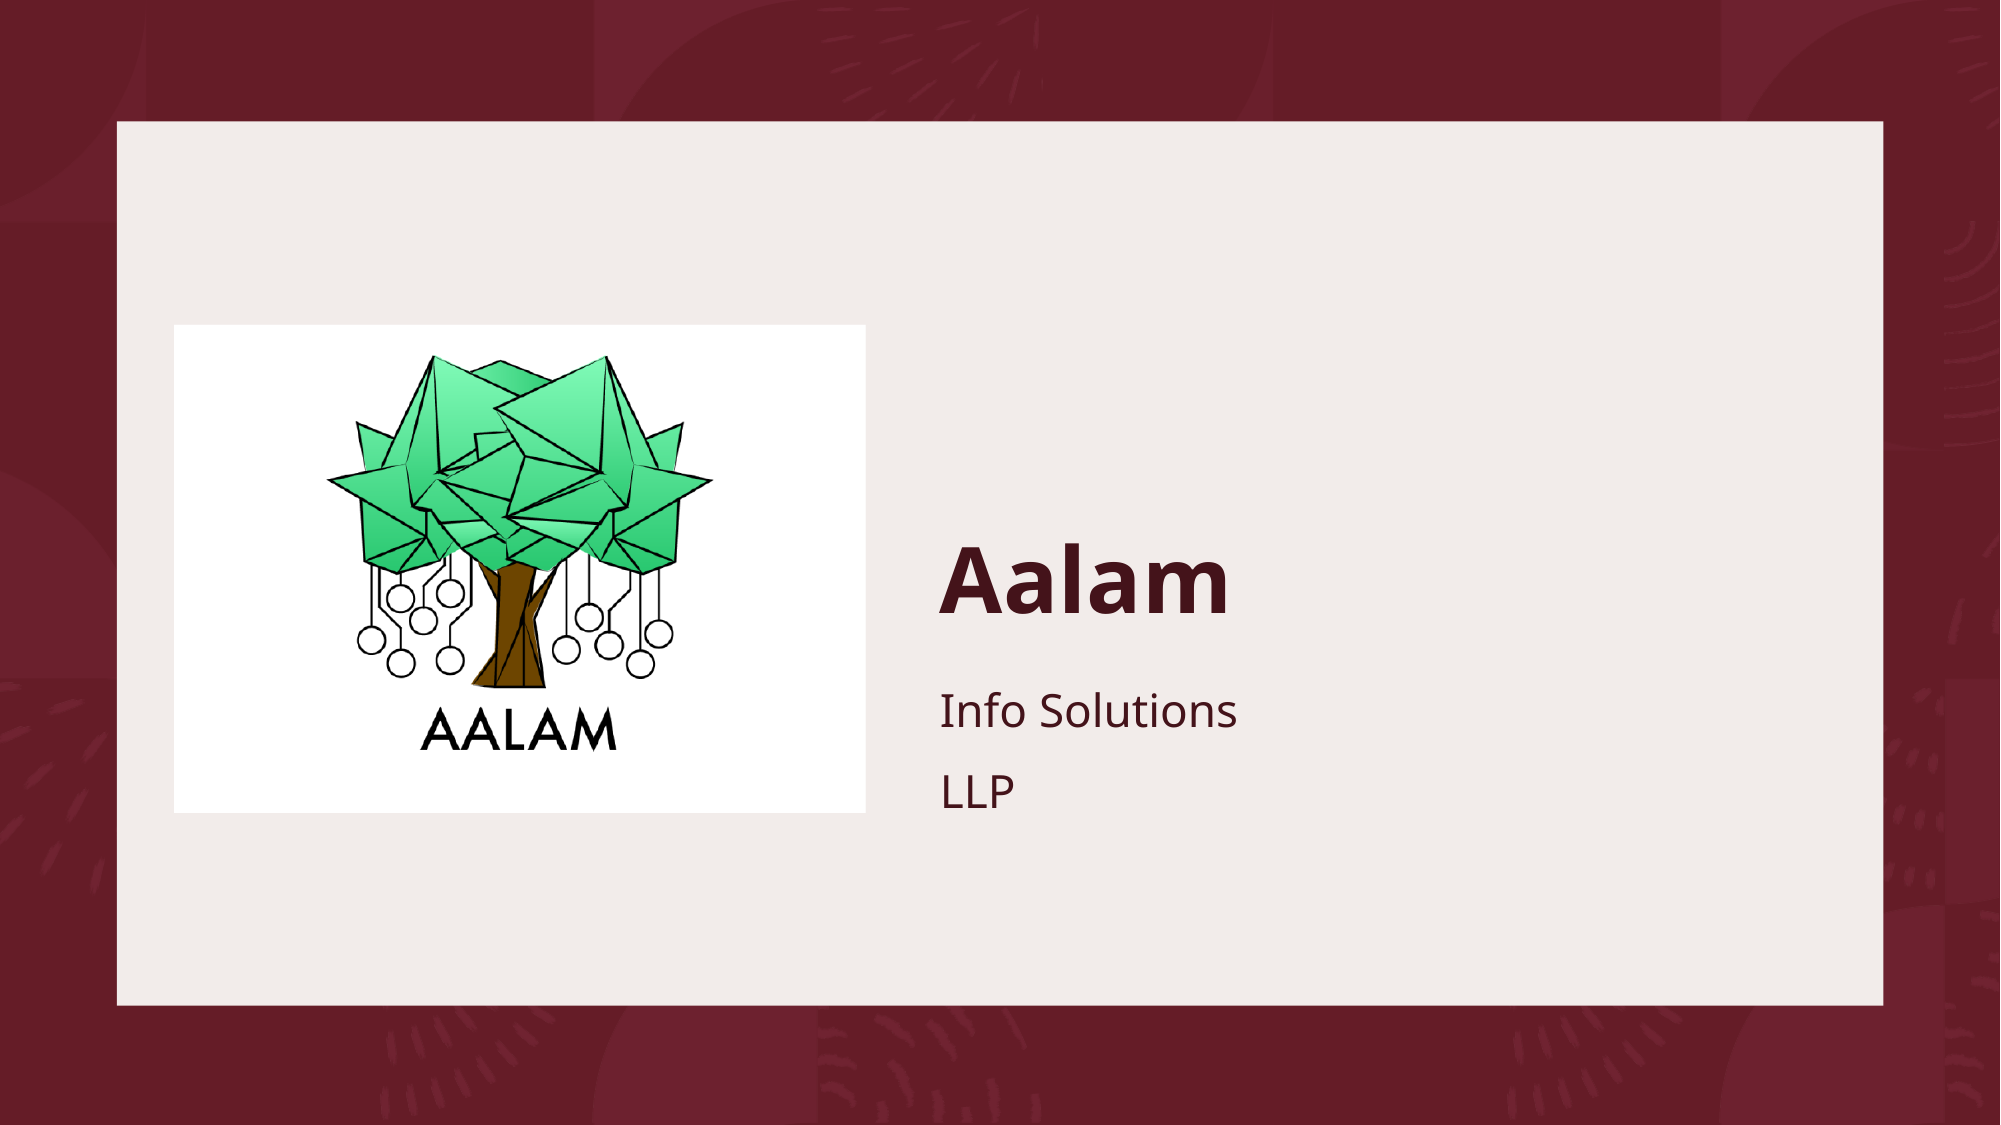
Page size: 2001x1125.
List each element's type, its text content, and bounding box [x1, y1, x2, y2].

subtitle Info Solutions LLP [924, 668, 1806, 938]
title Aalam [924, 174, 1806, 640]
text_box [0, 0, 2000, 1125]
text_box [116, 120, 1884, 1007]
picture [174, 324, 866, 813]
